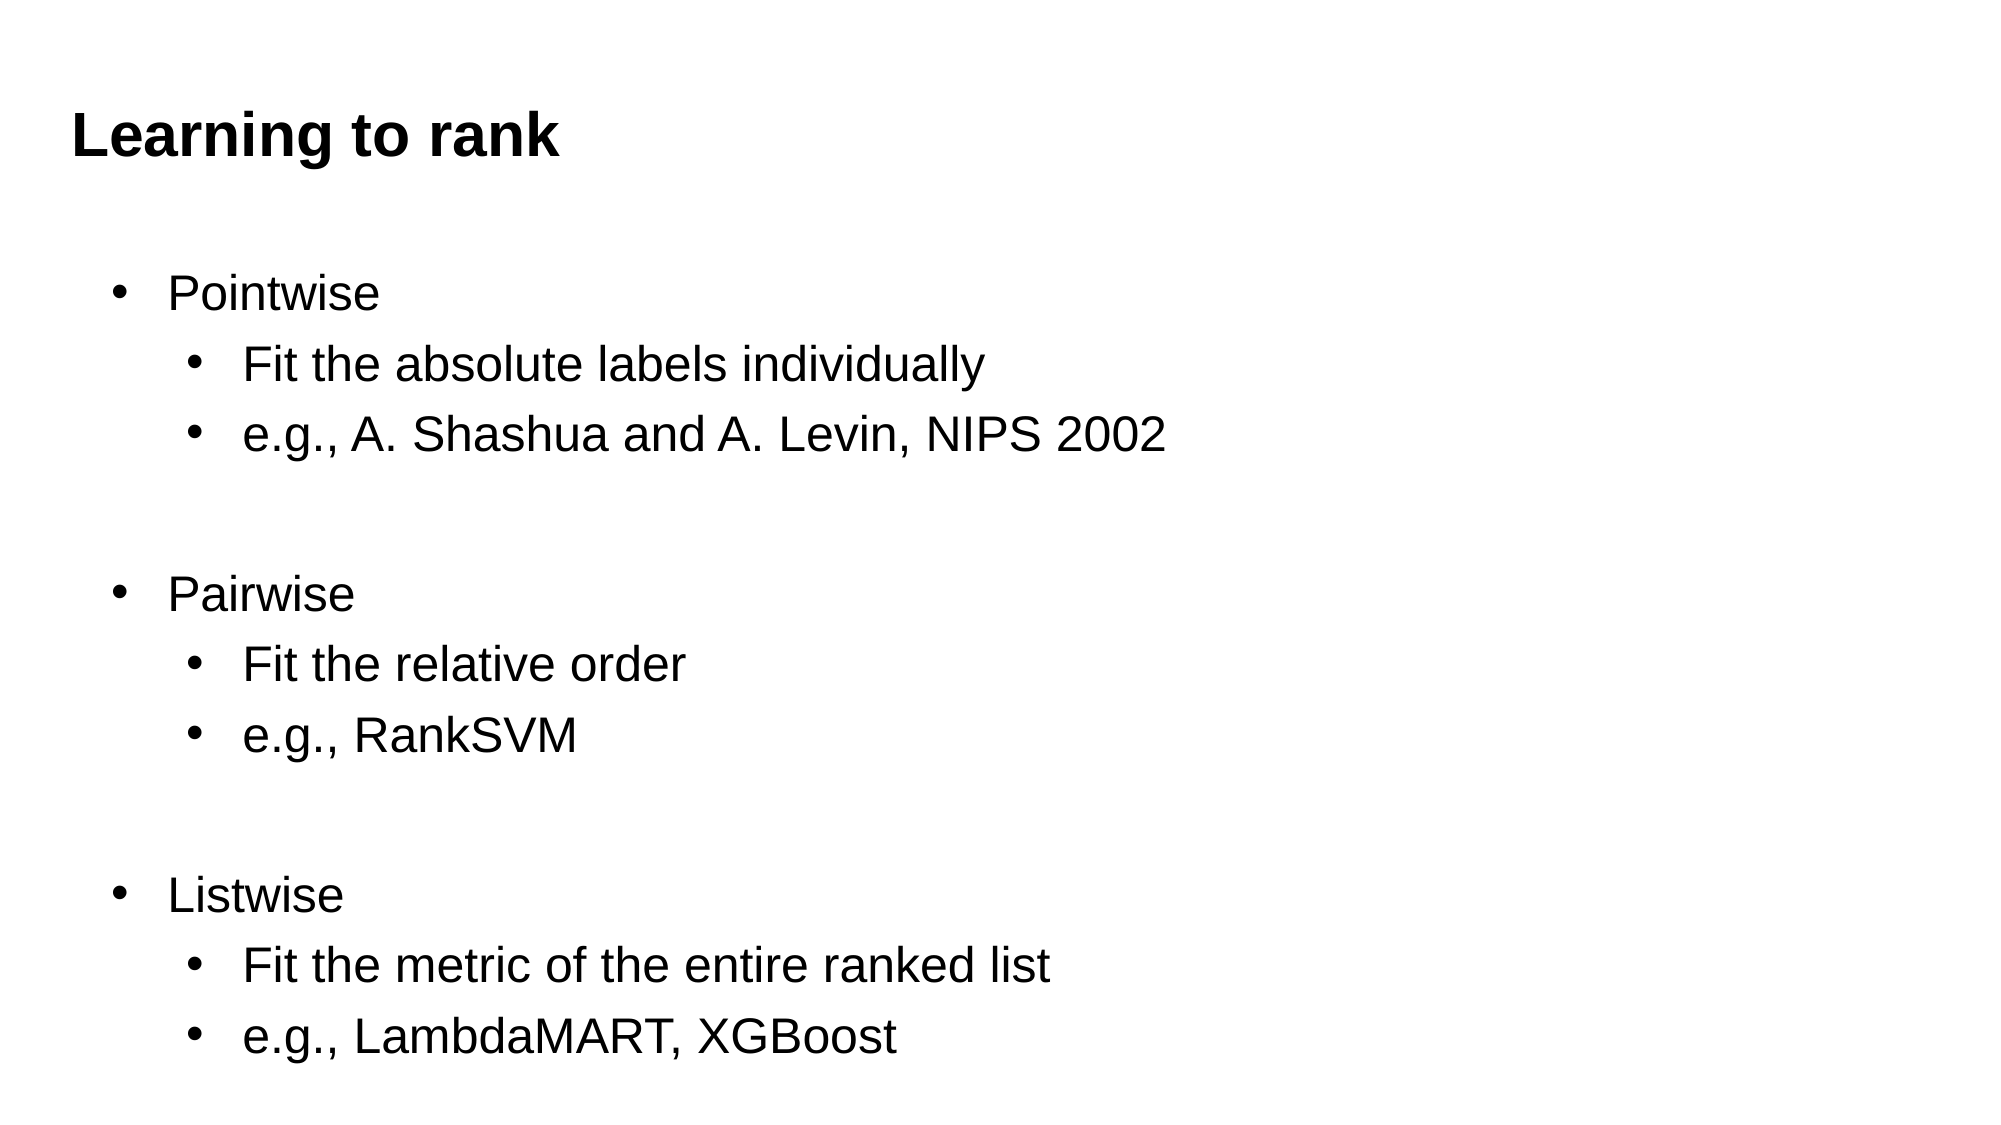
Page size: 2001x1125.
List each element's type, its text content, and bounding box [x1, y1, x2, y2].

list Pointwise Fit the absolute labels individually e.g., A. Shashua and A. Levin, NIPS 2002 Pairwise Fit the relative order e.g., RankSVM Listwise Fit the metric of the entire ranked list e.g., LambdaMART, XGBoost [103, 252, 1916, 1074]
title Learning to rank [62, 86, 1795, 196]
